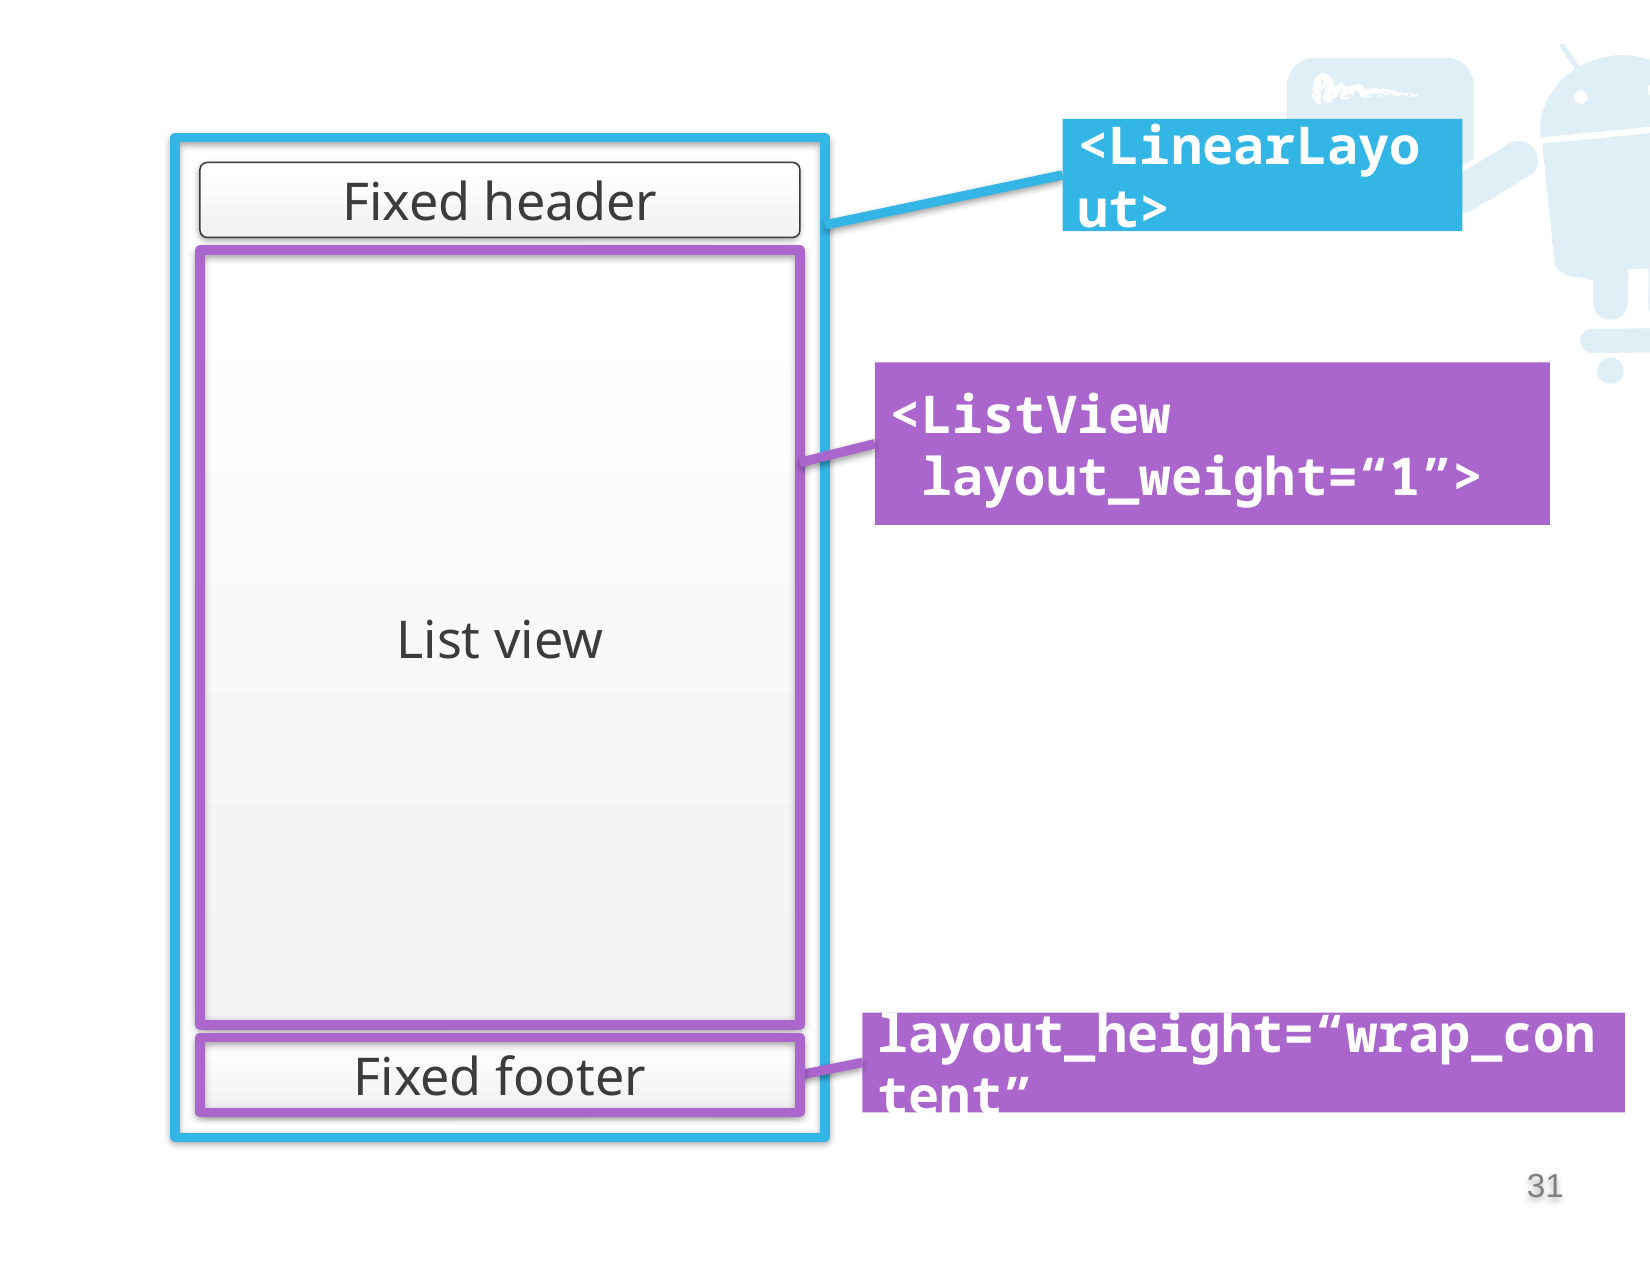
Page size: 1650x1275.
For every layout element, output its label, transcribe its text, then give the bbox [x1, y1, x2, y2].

text_box Fixed header [199, 161, 801, 239]
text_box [824, 118, 1463, 232]
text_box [199, 249, 1551, 1011]
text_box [199, 1012, 1626, 1113]
text_box [174, 137, 826, 1138]
